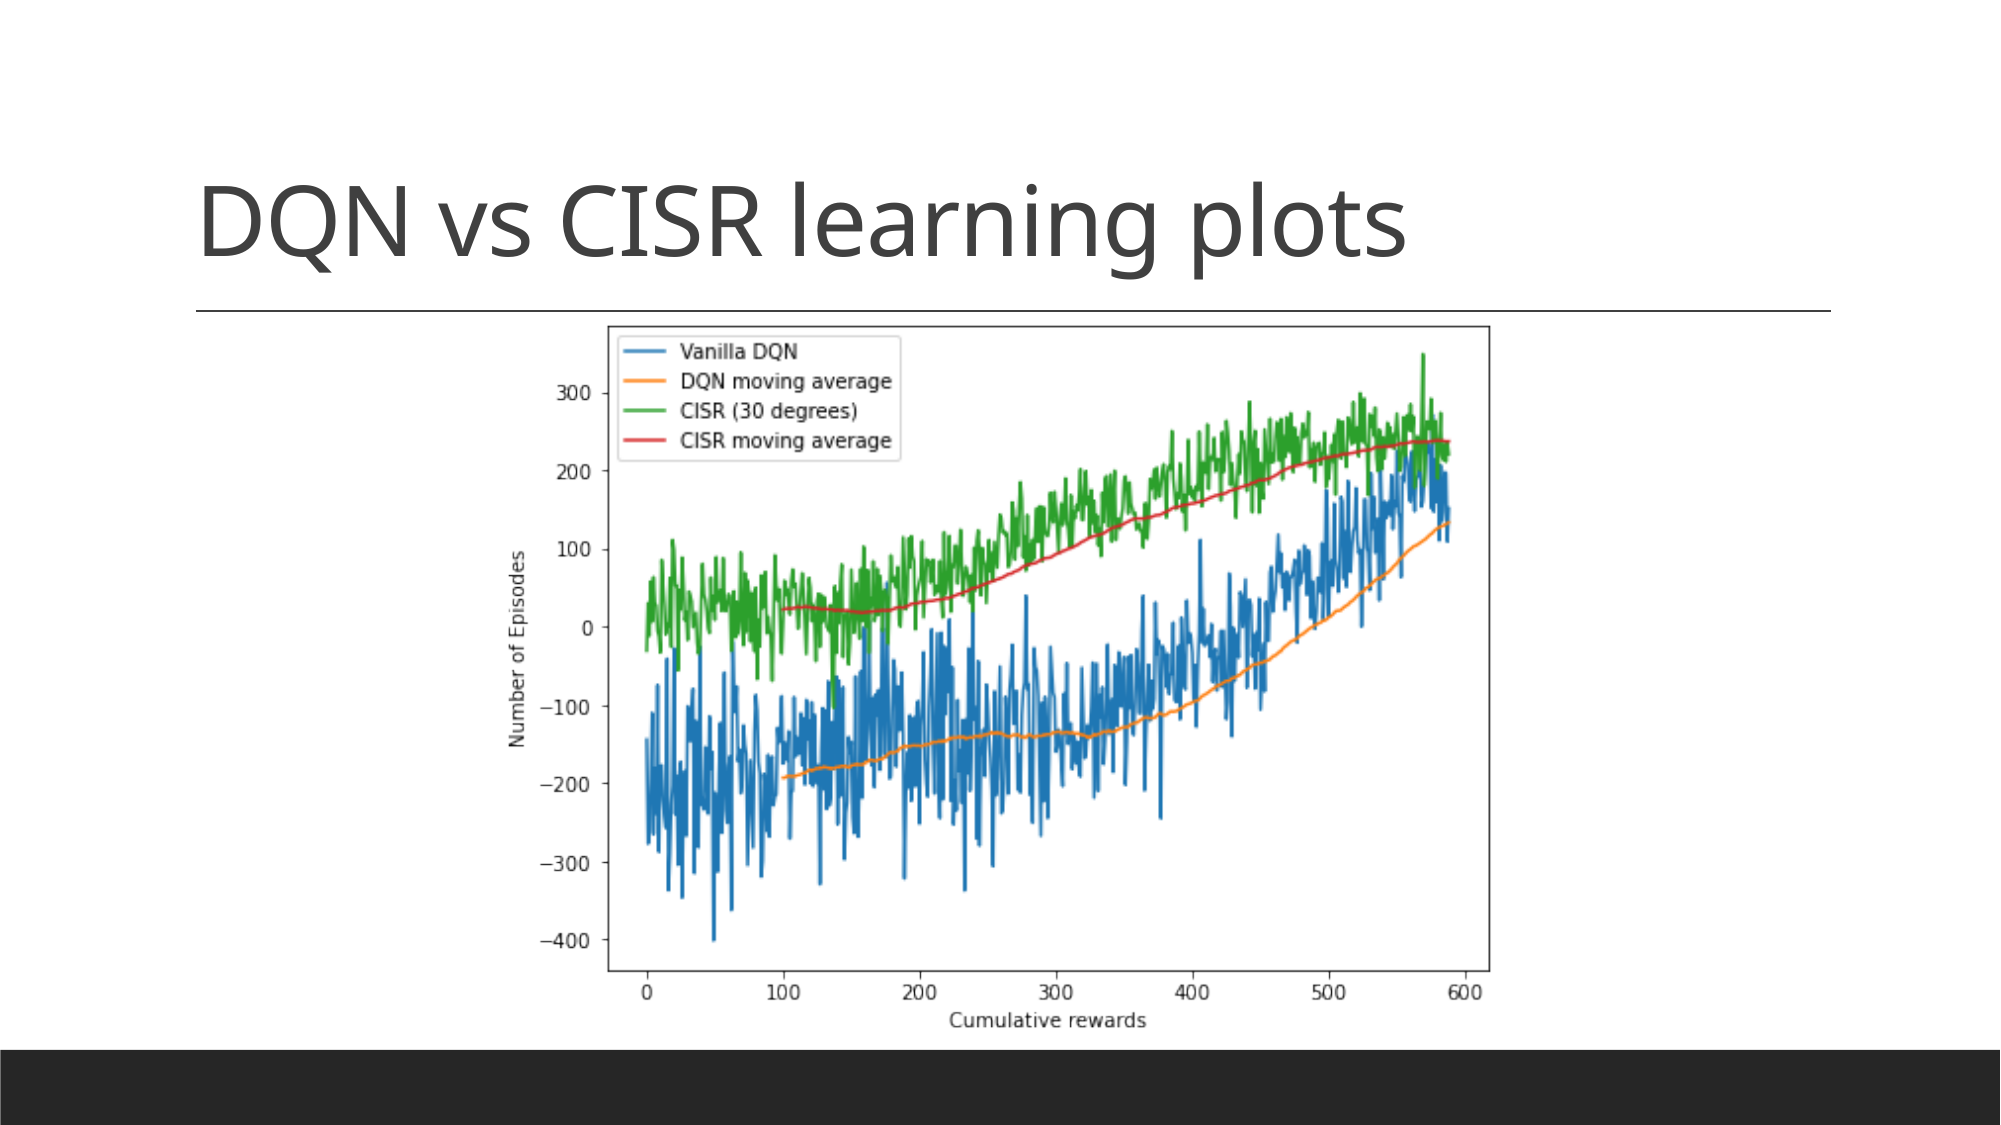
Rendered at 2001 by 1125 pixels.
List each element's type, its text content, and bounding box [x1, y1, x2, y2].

title DQN vs CISR learning plots [180, 47, 1830, 285]
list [496, 312, 1504, 1046]
